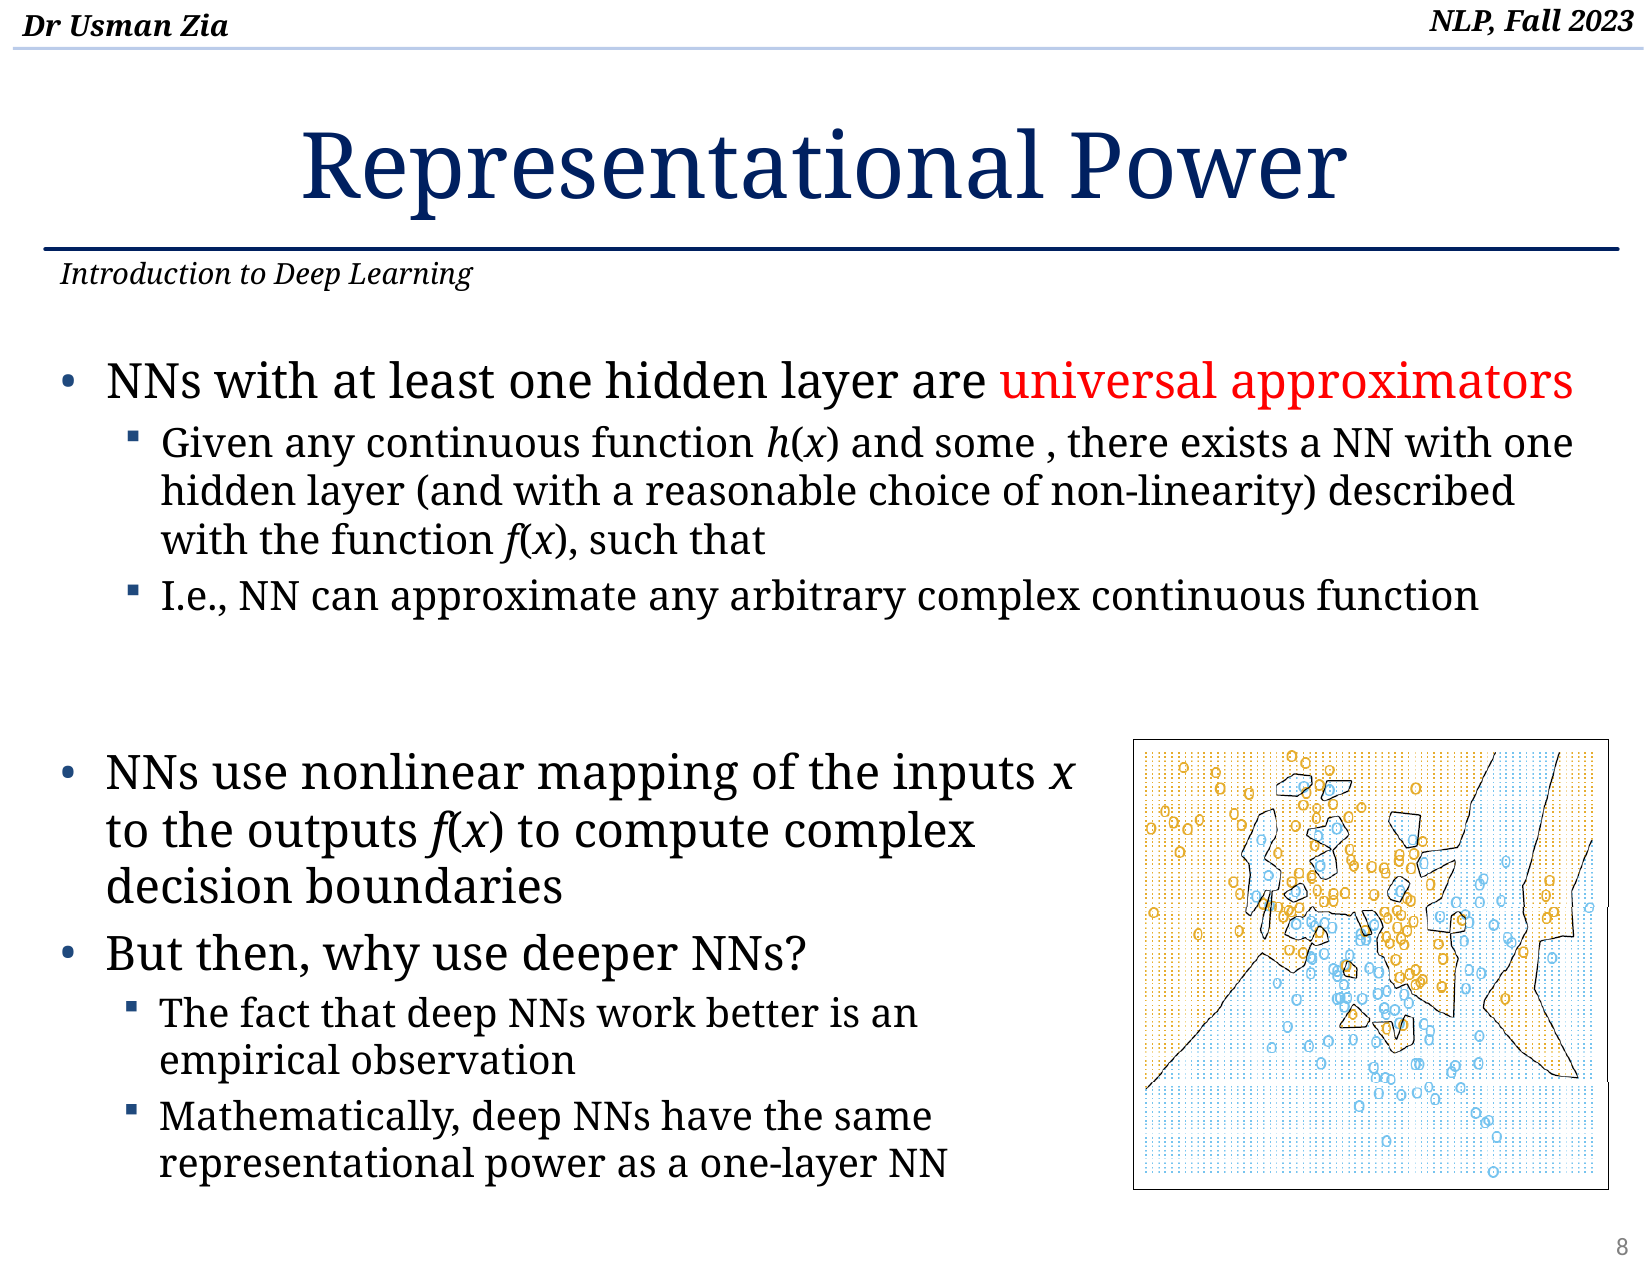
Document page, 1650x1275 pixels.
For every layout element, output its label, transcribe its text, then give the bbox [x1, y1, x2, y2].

list Introduction to Deep Learning [45, 247, 1062, 306]
title Representational Power [0, 75, 1650, 248]
picture [1125, 734, 1617, 1195]
text_box NNs use nonlinear mapping of the inputs x to the outputs f(x) to compute complex decision boundaries But then, why use deeper NNs? The fact that deep NNs work better is an empirical observation Mathematically, deep NNs have the same representational power as a one-layer NN [45, 735, 1123, 1194]
